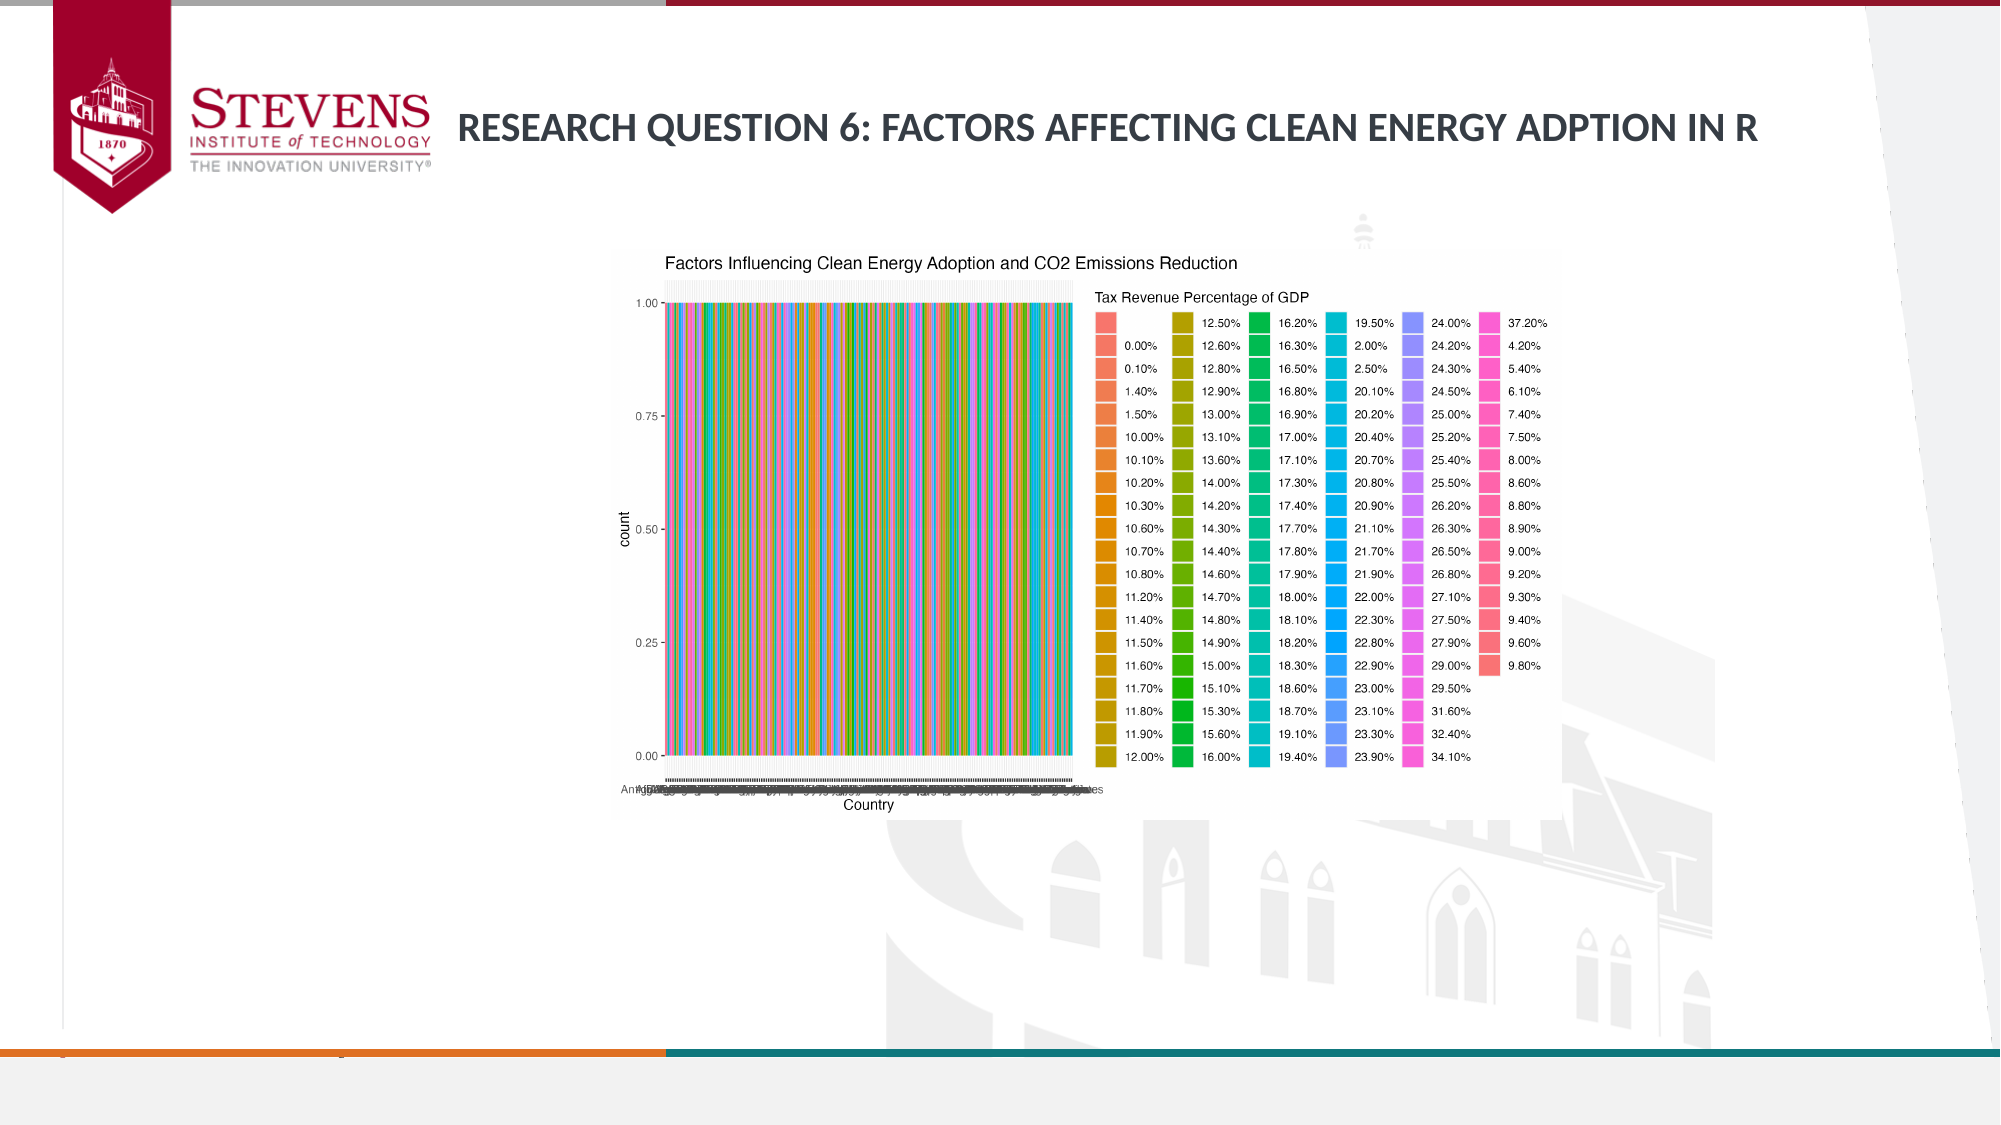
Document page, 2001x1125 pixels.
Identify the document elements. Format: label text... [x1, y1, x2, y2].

picture [611, 249, 1715, 1049]
picture [53, 0, 431, 214]
text_box RESEARCH QUESTION 6: FACTORS AFFECTING CLEAN ENERGY ADPTION IN R [325, 7, 1892, 250]
